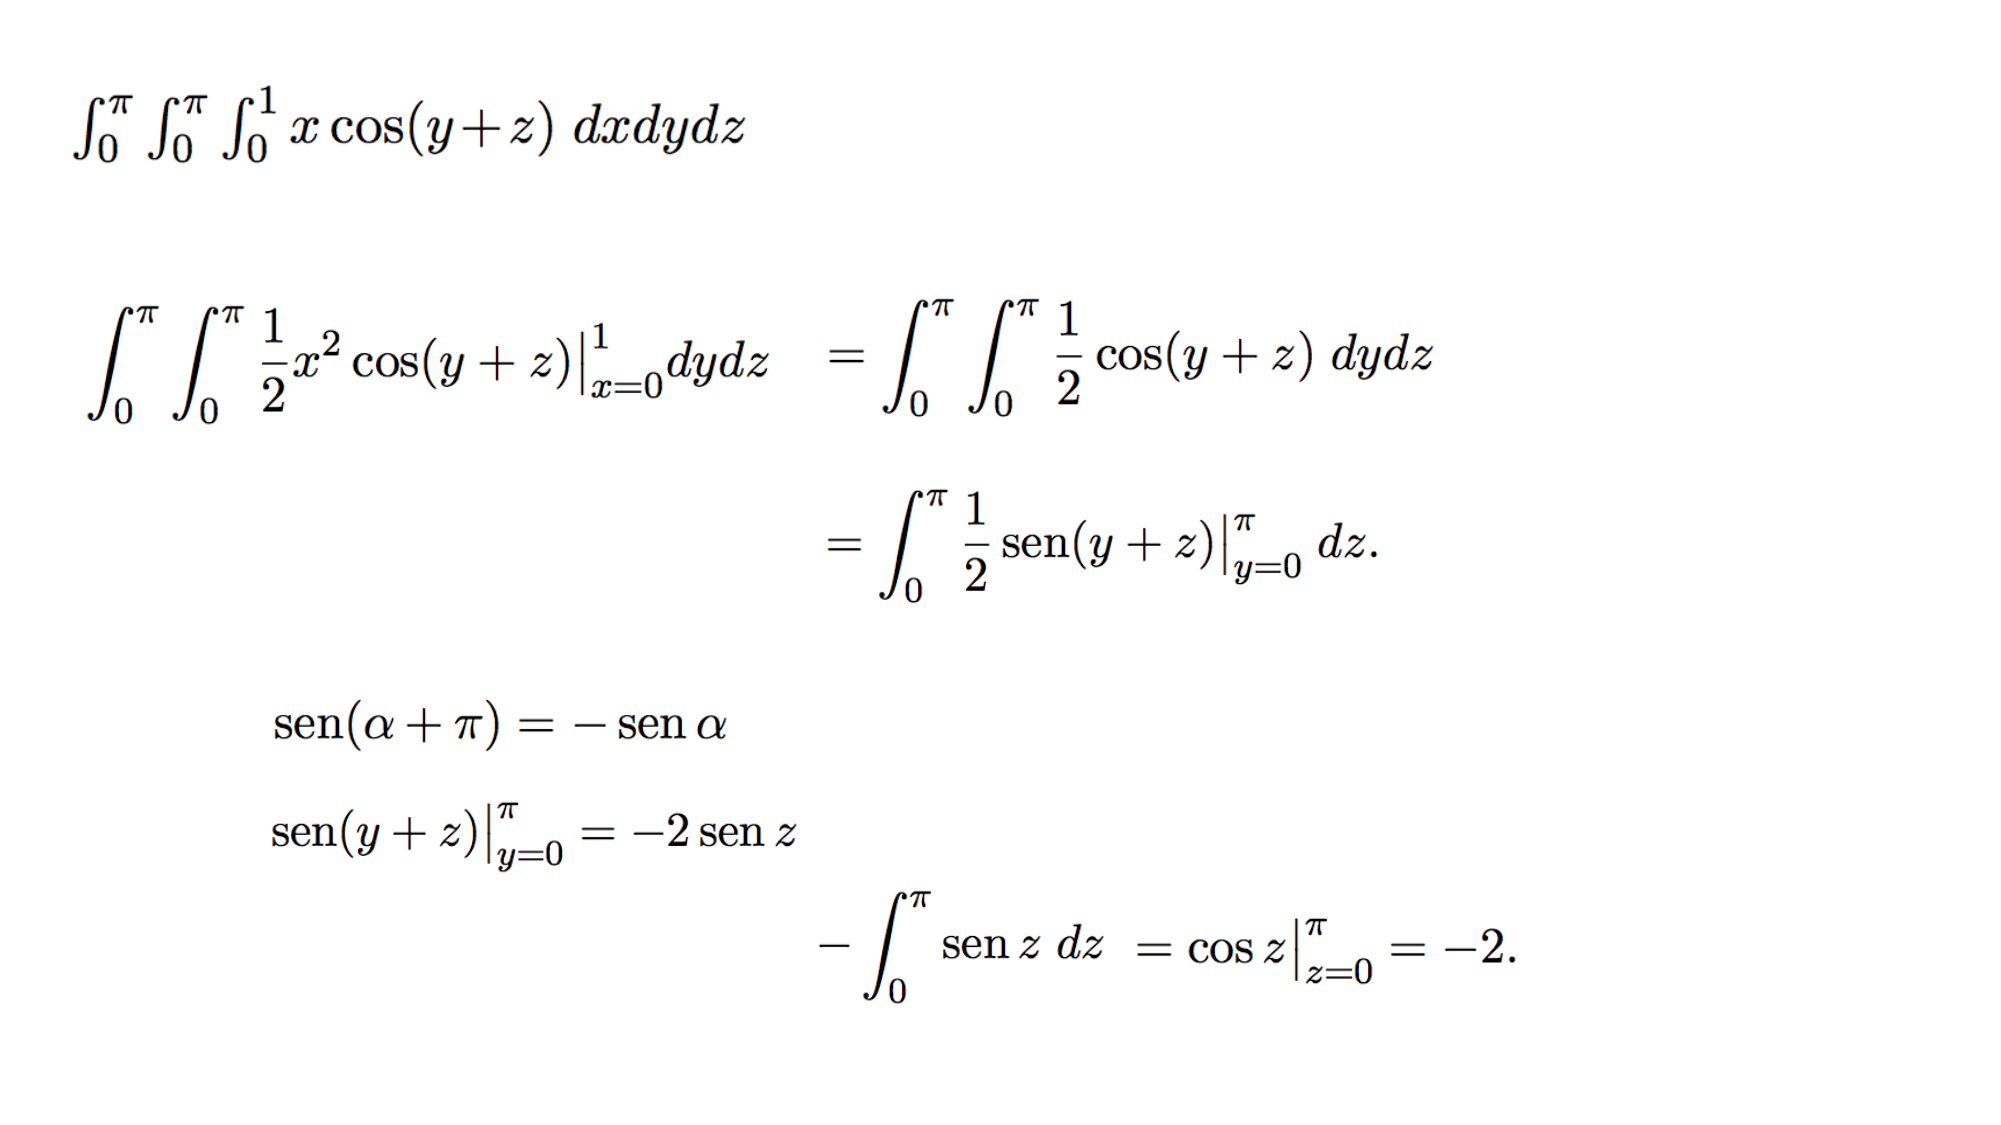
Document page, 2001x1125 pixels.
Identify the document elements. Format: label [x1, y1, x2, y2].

picture [1127, 896, 1527, 997]
picture [267, 784, 1116, 1016]
list [61, 74, 747, 176]
picture [819, 283, 1437, 437]
picture [819, 472, 1385, 620]
picture [267, 685, 737, 757]
picture [61, 283, 775, 435]
